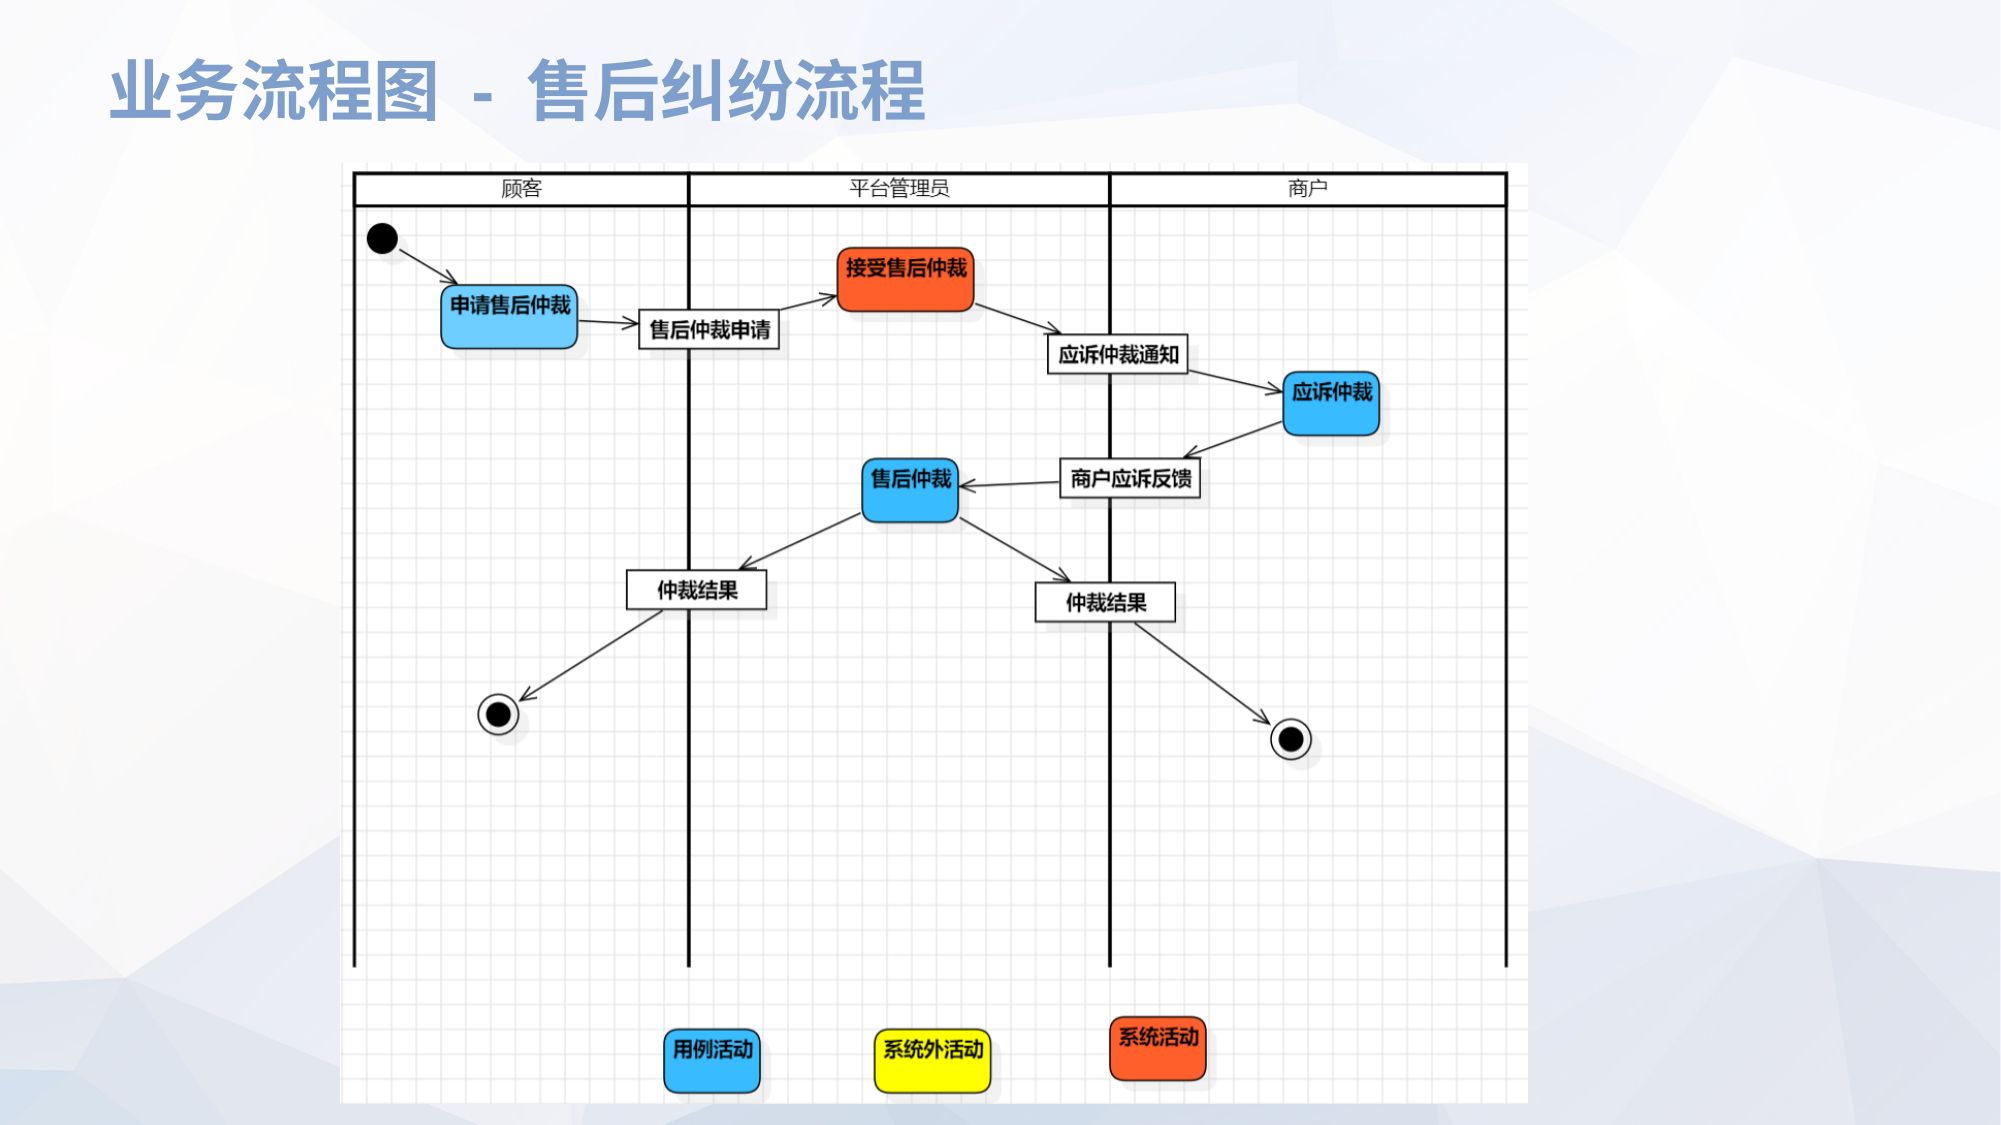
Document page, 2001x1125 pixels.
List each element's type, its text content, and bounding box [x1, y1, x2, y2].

title 业务流程图 - 售后纠纷流程 [92, 49, 1817, 138]
picture [340, 163, 1528, 1104]
